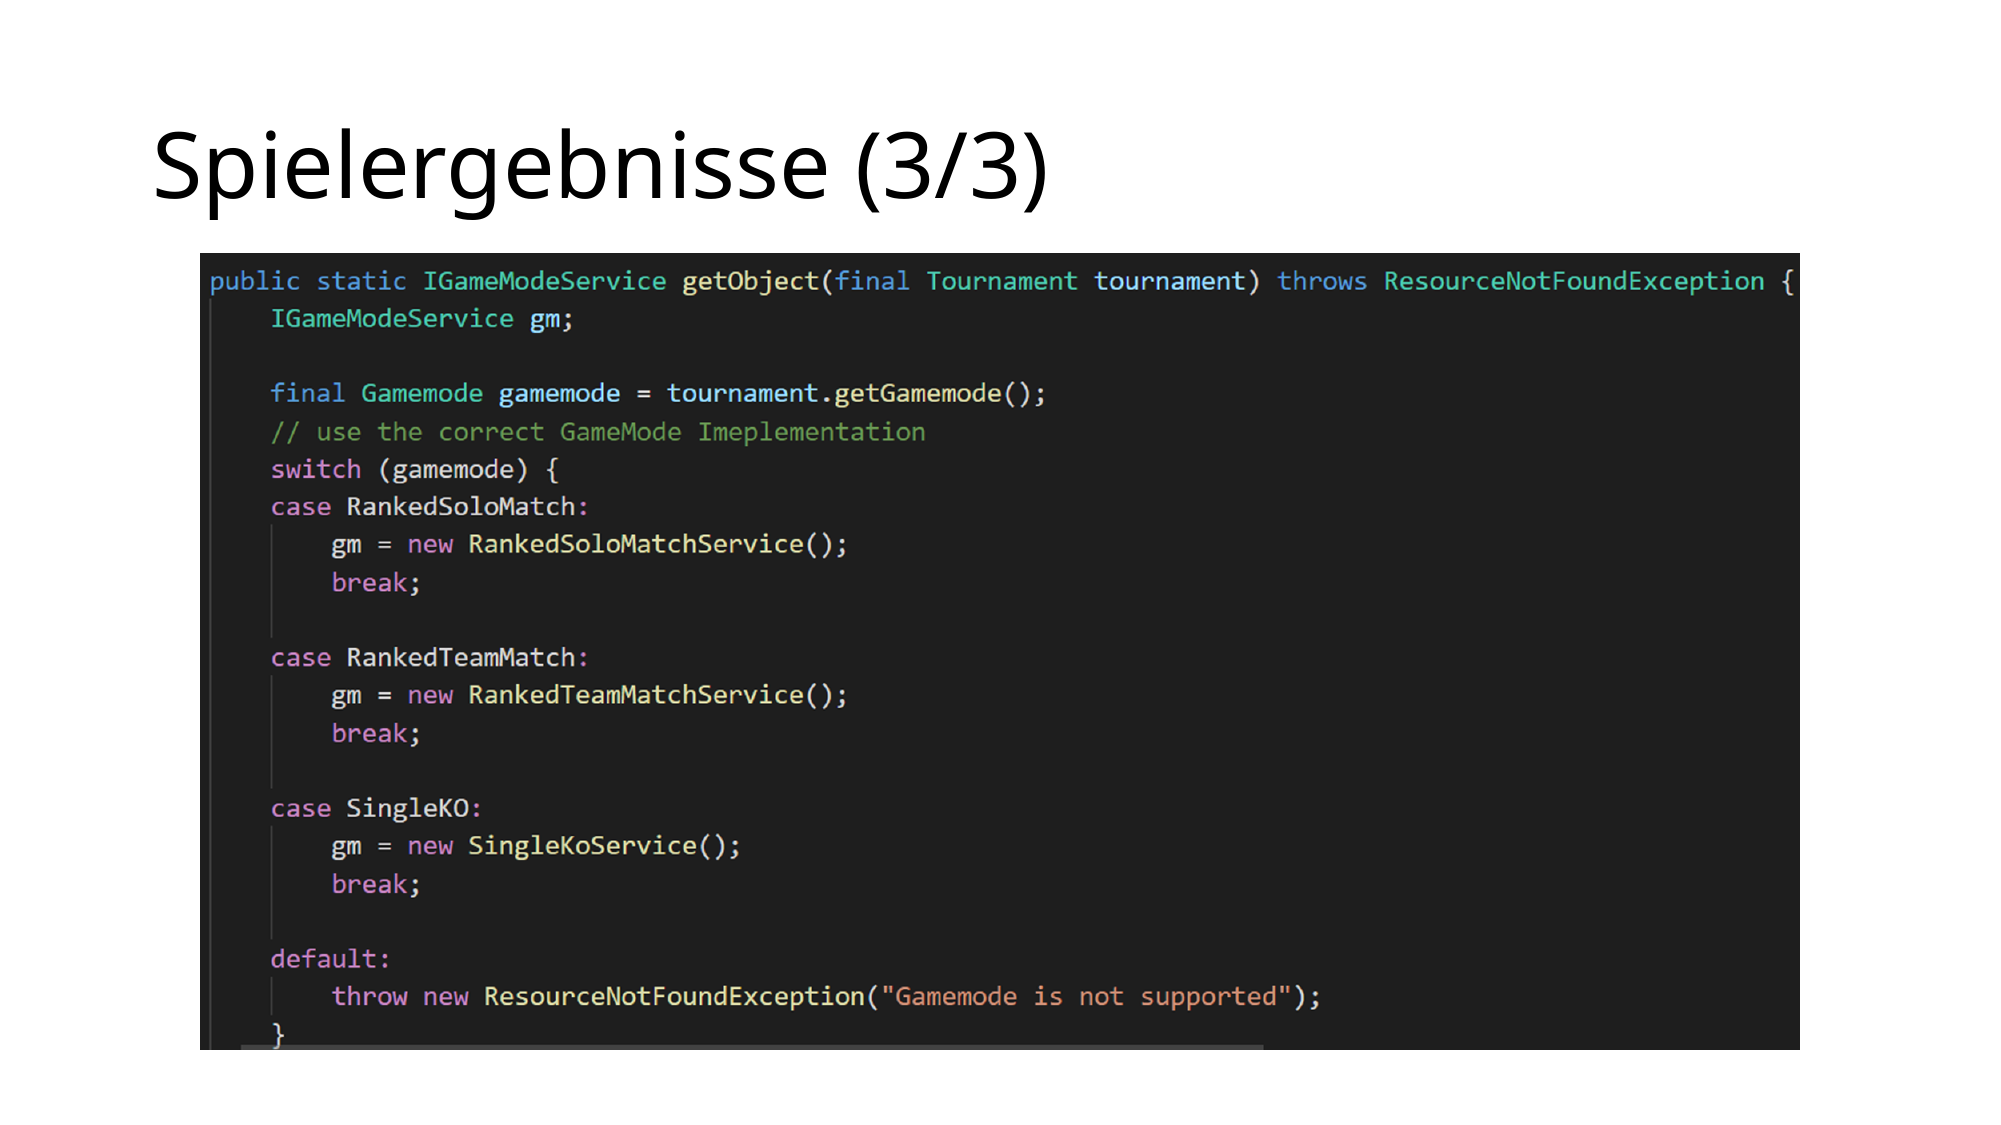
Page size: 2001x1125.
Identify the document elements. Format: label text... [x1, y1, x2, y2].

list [200, 253, 1800, 1050]
title Spielergebnisse (3/3) [137, 59, 1863, 278]
